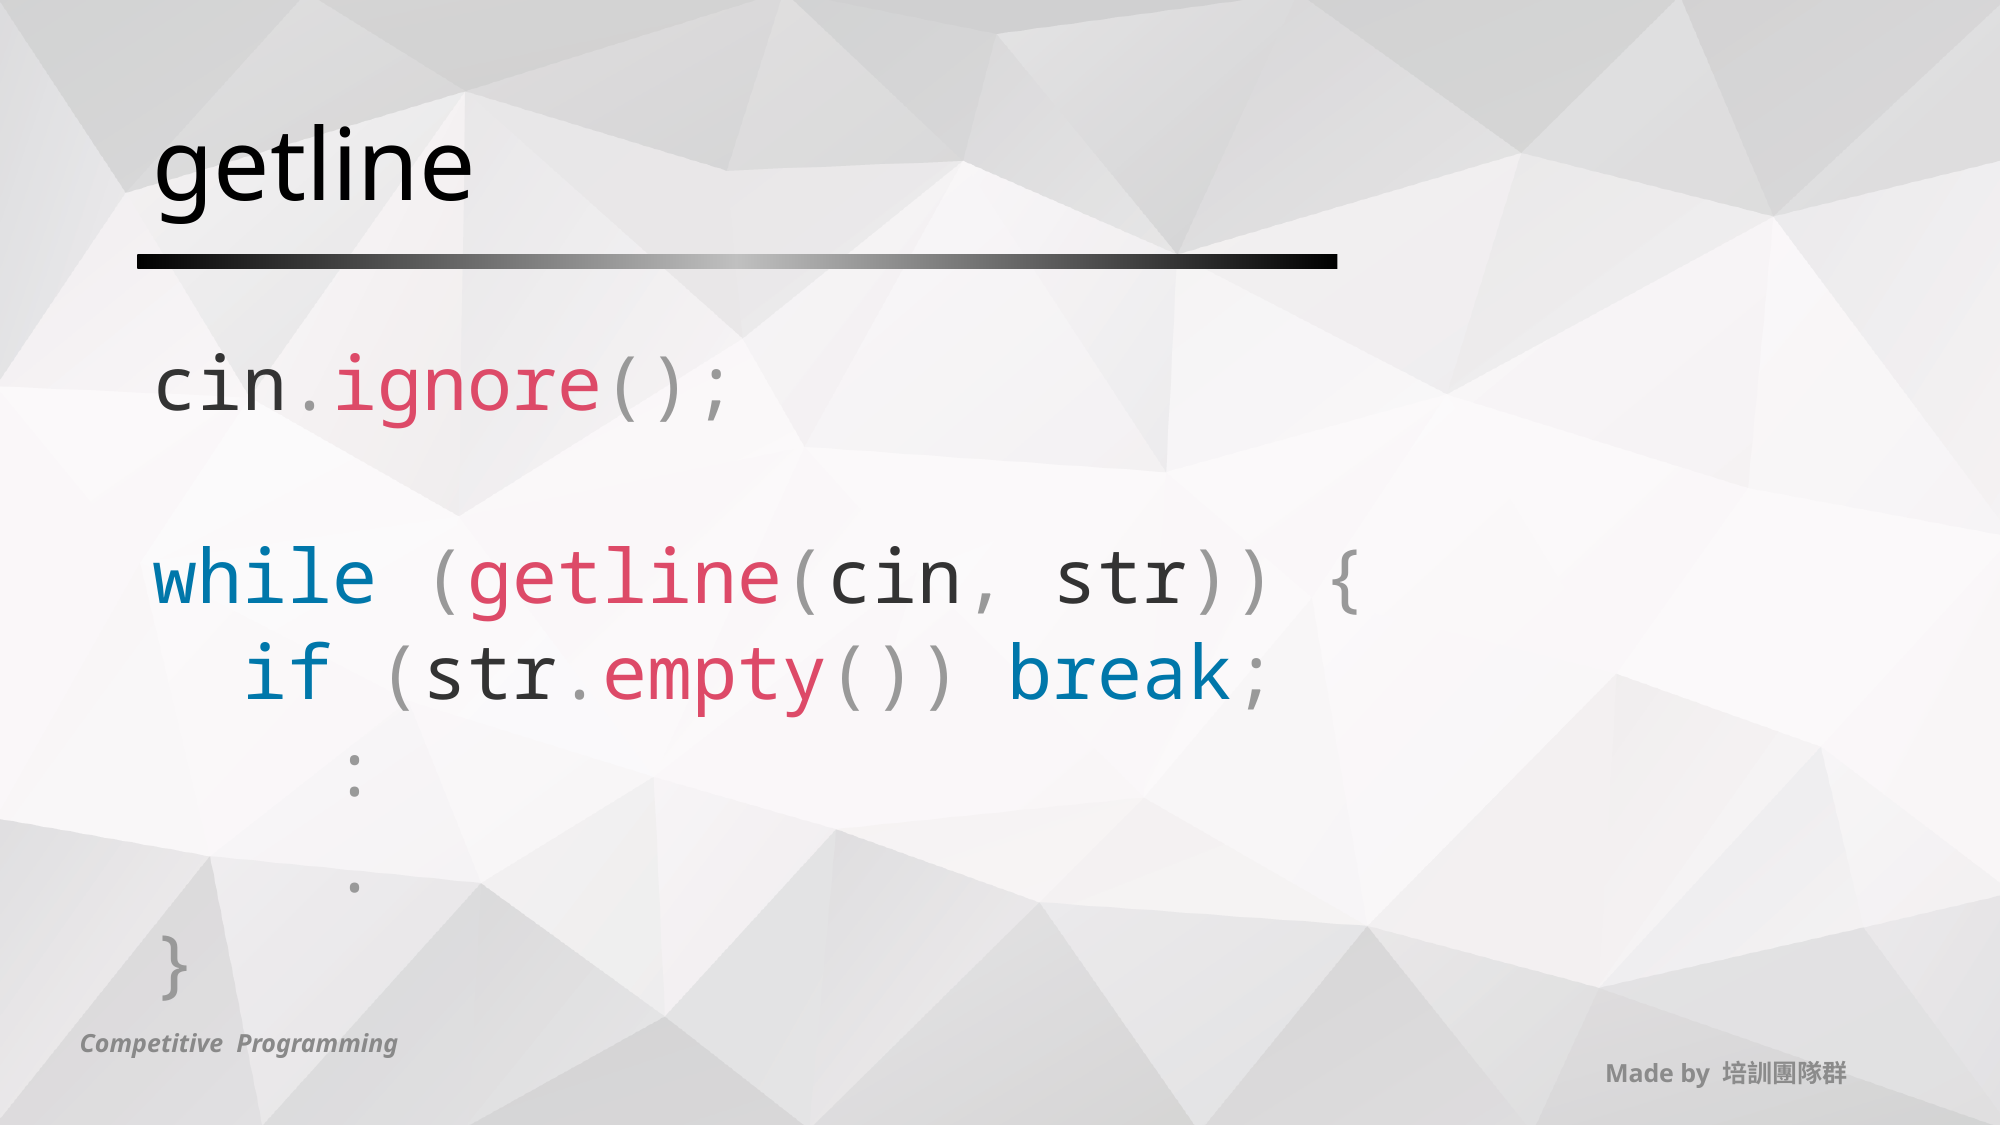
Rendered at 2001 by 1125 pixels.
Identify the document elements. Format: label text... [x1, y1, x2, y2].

title getline [137, 59, 1863, 278]
picture [0, 0, 2000, 1125]
list cin.ignore(); while (getline(cin, str)) { if (str.empty()) break; : . } [137, 338, 1863, 1014]
